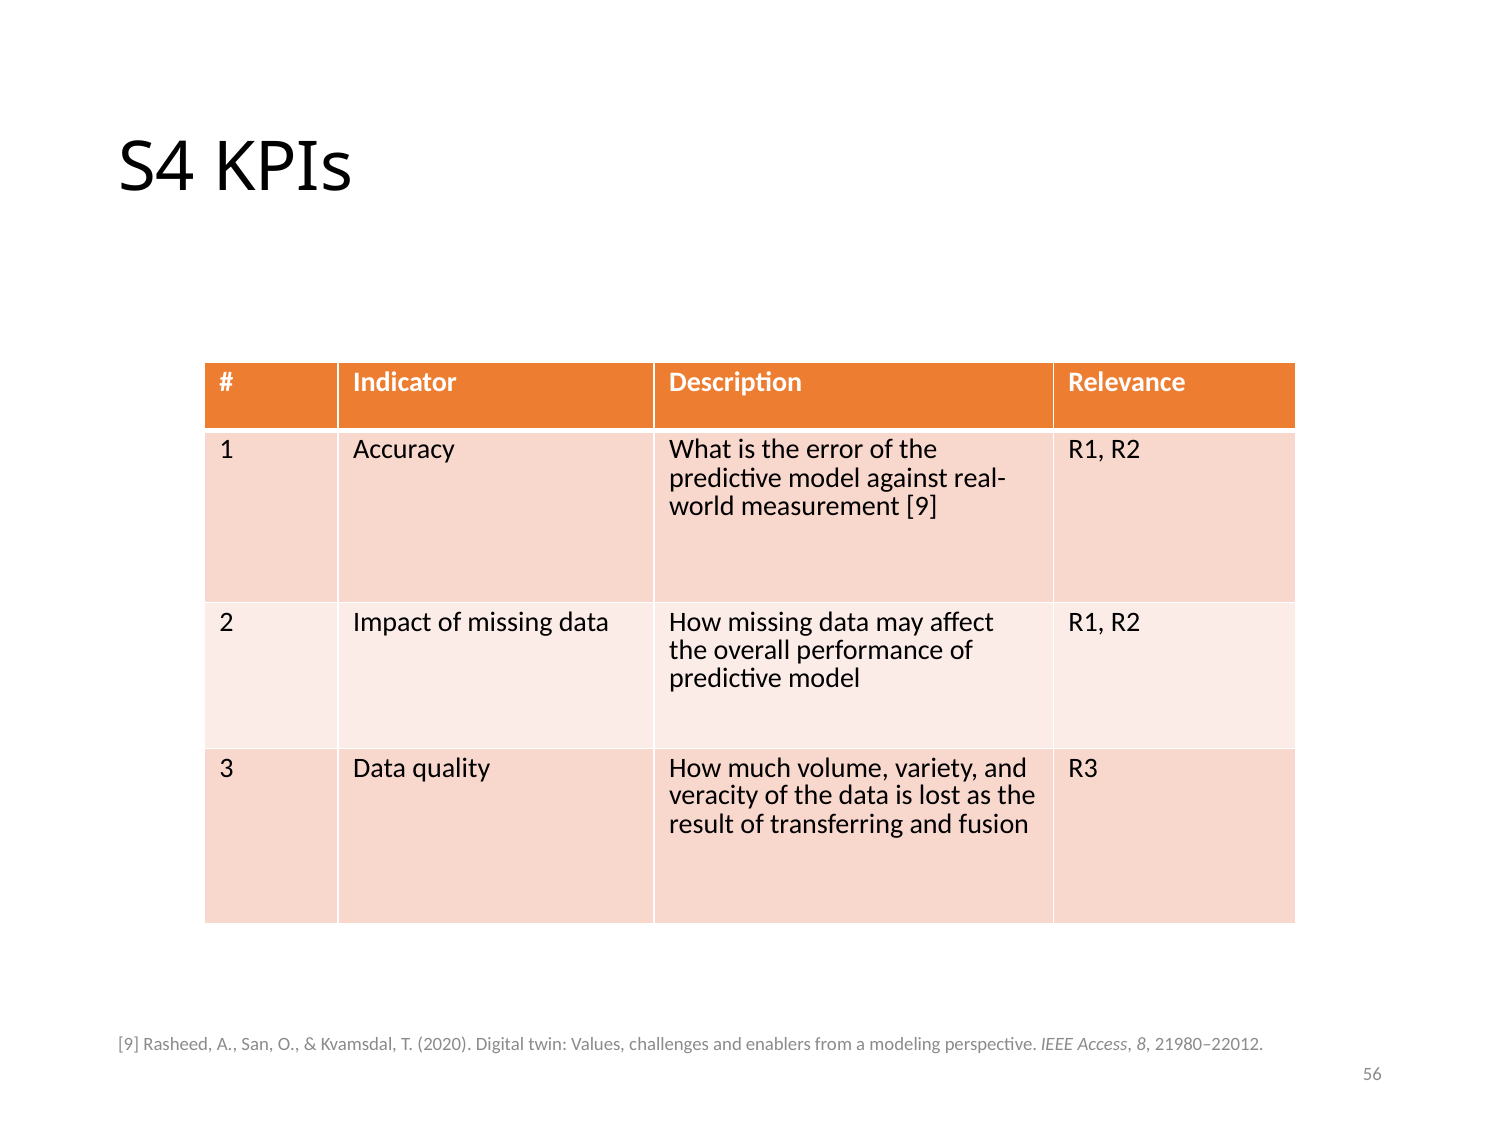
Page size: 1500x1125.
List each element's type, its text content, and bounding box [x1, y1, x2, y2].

table_cell 2 [205, 603, 337, 748]
footer [9] Rasheed, A., San, O., & Kvamsdal, T. (2020). Digital twin: Values, challenges and enablers from a modeling perspective. IEEE Access, 8, 21980–22012. [103, 1023, 1397, 1062]
table_cell Impact of missing data [339, 603, 653, 748]
table_header Relevance [1054, 363, 1295, 428]
table_header Description [655, 363, 1053, 428]
table_cell 1 [205, 433, 337, 602]
table_cell R1, R2 [1054, 603, 1295, 748]
table_cell Accuracy [339, 433, 653, 602]
table_cell How much volume, variety, and veracity of the data is lost as the result of transferring and fusion [655, 749, 1053, 923]
table_header Indicator [339, 363, 653, 428]
slide_number 56 [1059, 1062, 1397, 1103]
table_cell Data quality [339, 749, 653, 923]
table_cell What is the error of the predictive model against real-world measurement [9] [655, 433, 1053, 602]
table_cell 3 [205, 749, 337, 923]
table_header # [205, 363, 337, 428]
table_cell How missing data may affect the overall performance of predictive model [655, 603, 1053, 748]
title S4 KPIs [103, 59, 1397, 278]
table_cell R3 [1054, 749, 1295, 923]
table_cell R1, R2 [1054, 433, 1295, 602]
